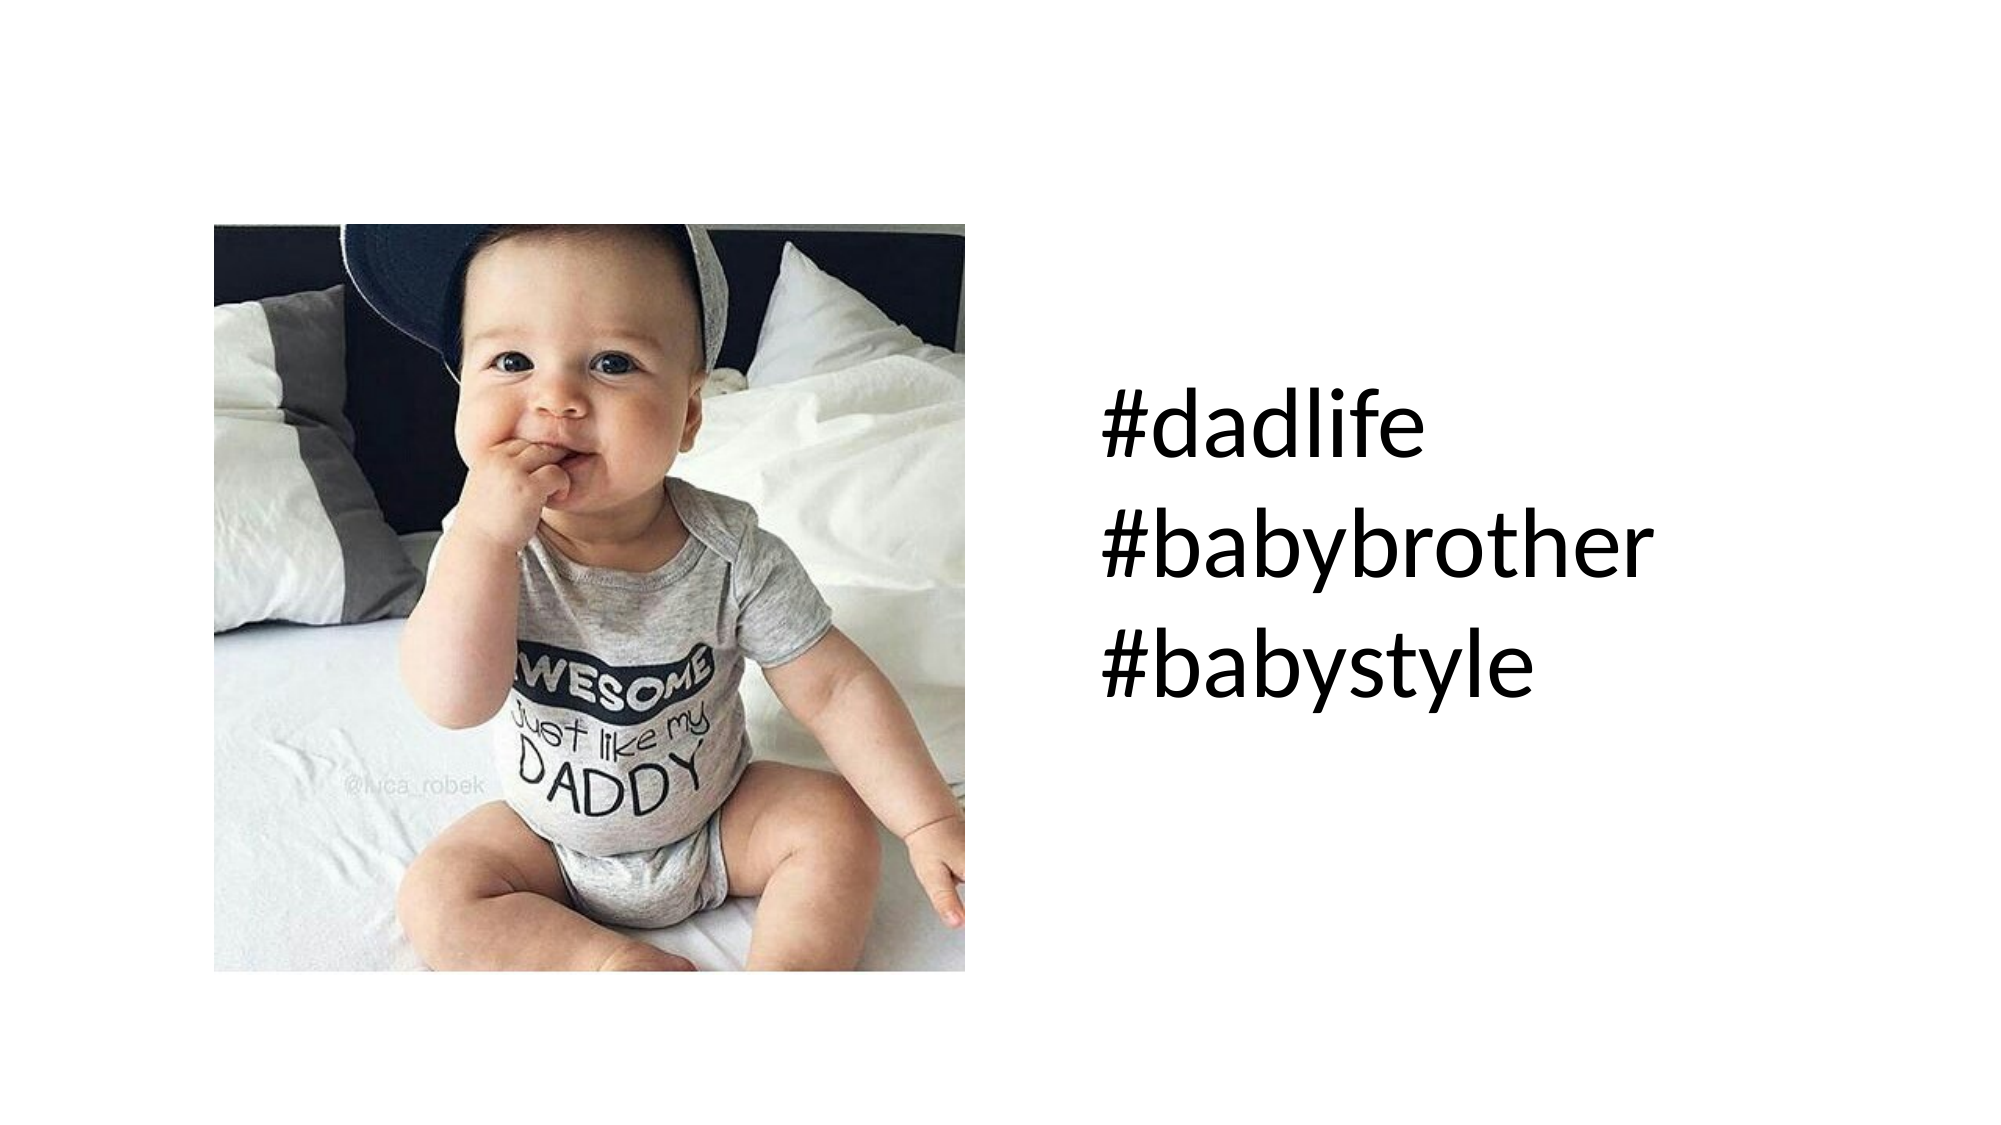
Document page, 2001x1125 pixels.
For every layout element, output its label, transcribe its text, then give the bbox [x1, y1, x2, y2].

text_box #dadlife #babybrother #babystyle [1086, 350, 1673, 965]
picture [214, 224, 965, 975]
